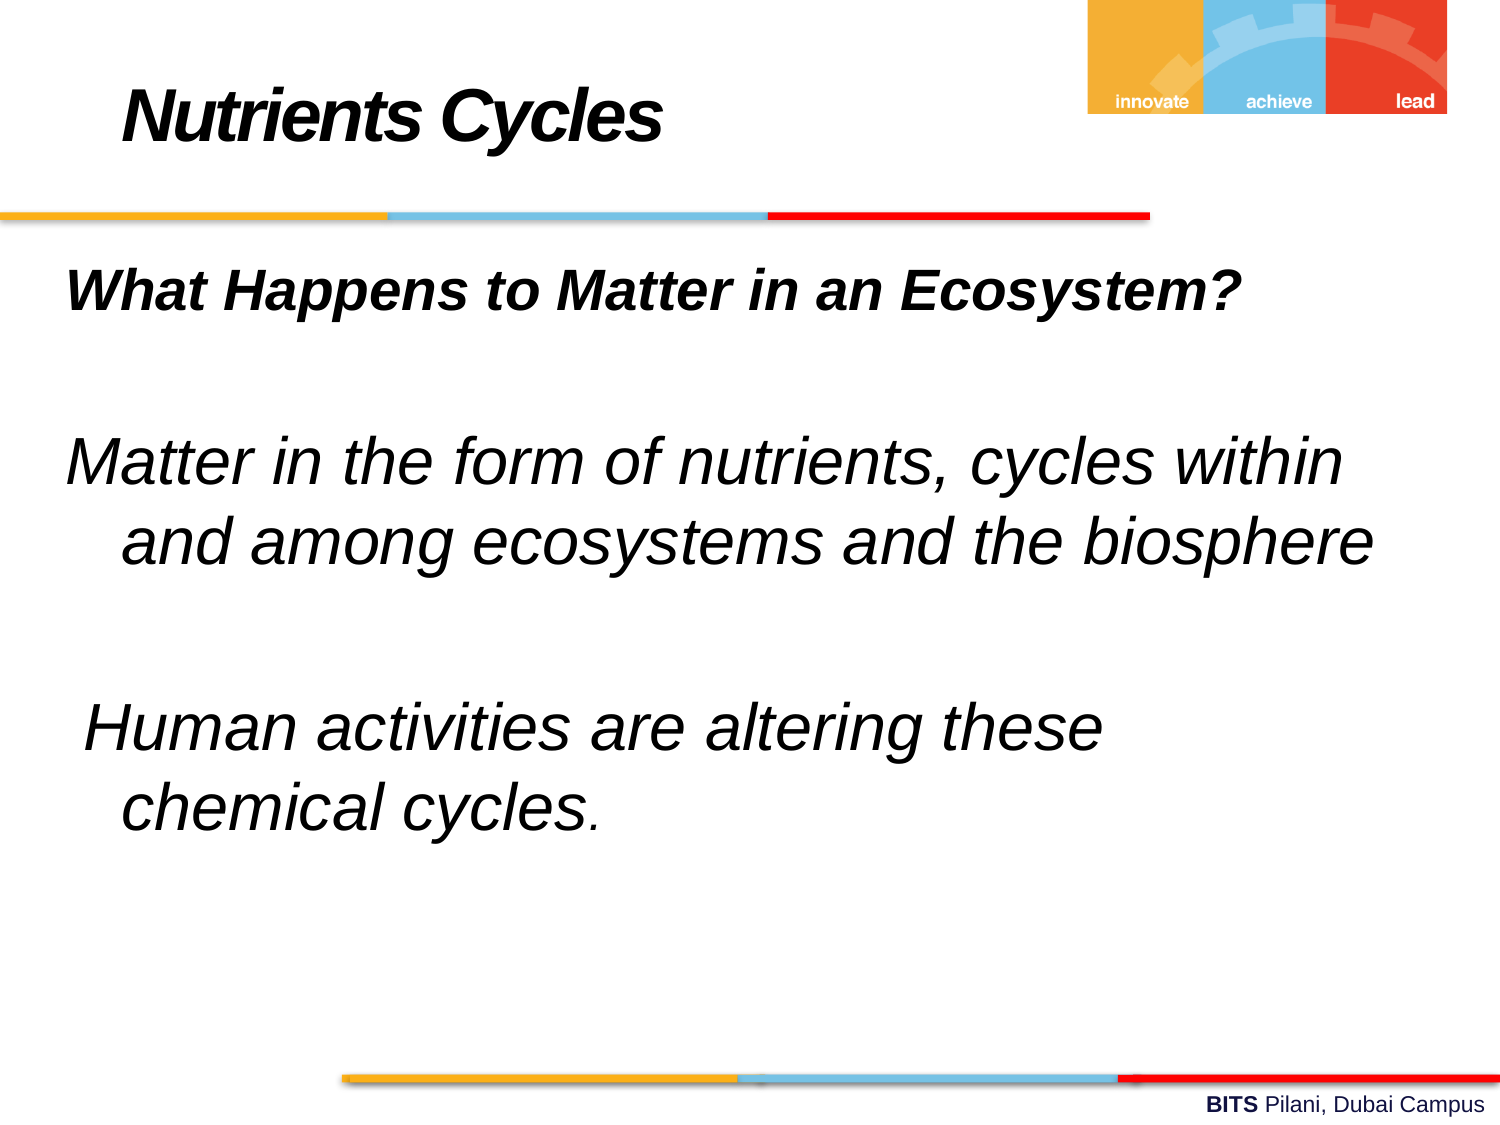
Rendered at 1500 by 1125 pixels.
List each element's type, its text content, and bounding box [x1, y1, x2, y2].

list What Happens to Matter in an Ecosystem? Matter in the form of nutrients, cycles within and among ecosystems and the biosphere Human activities are altering these chemical cycles. [50, 245, 1400, 988]
picture [1087, 0, 1448, 114]
list Nutrients Cycles [50, 24, 1088, 213]
